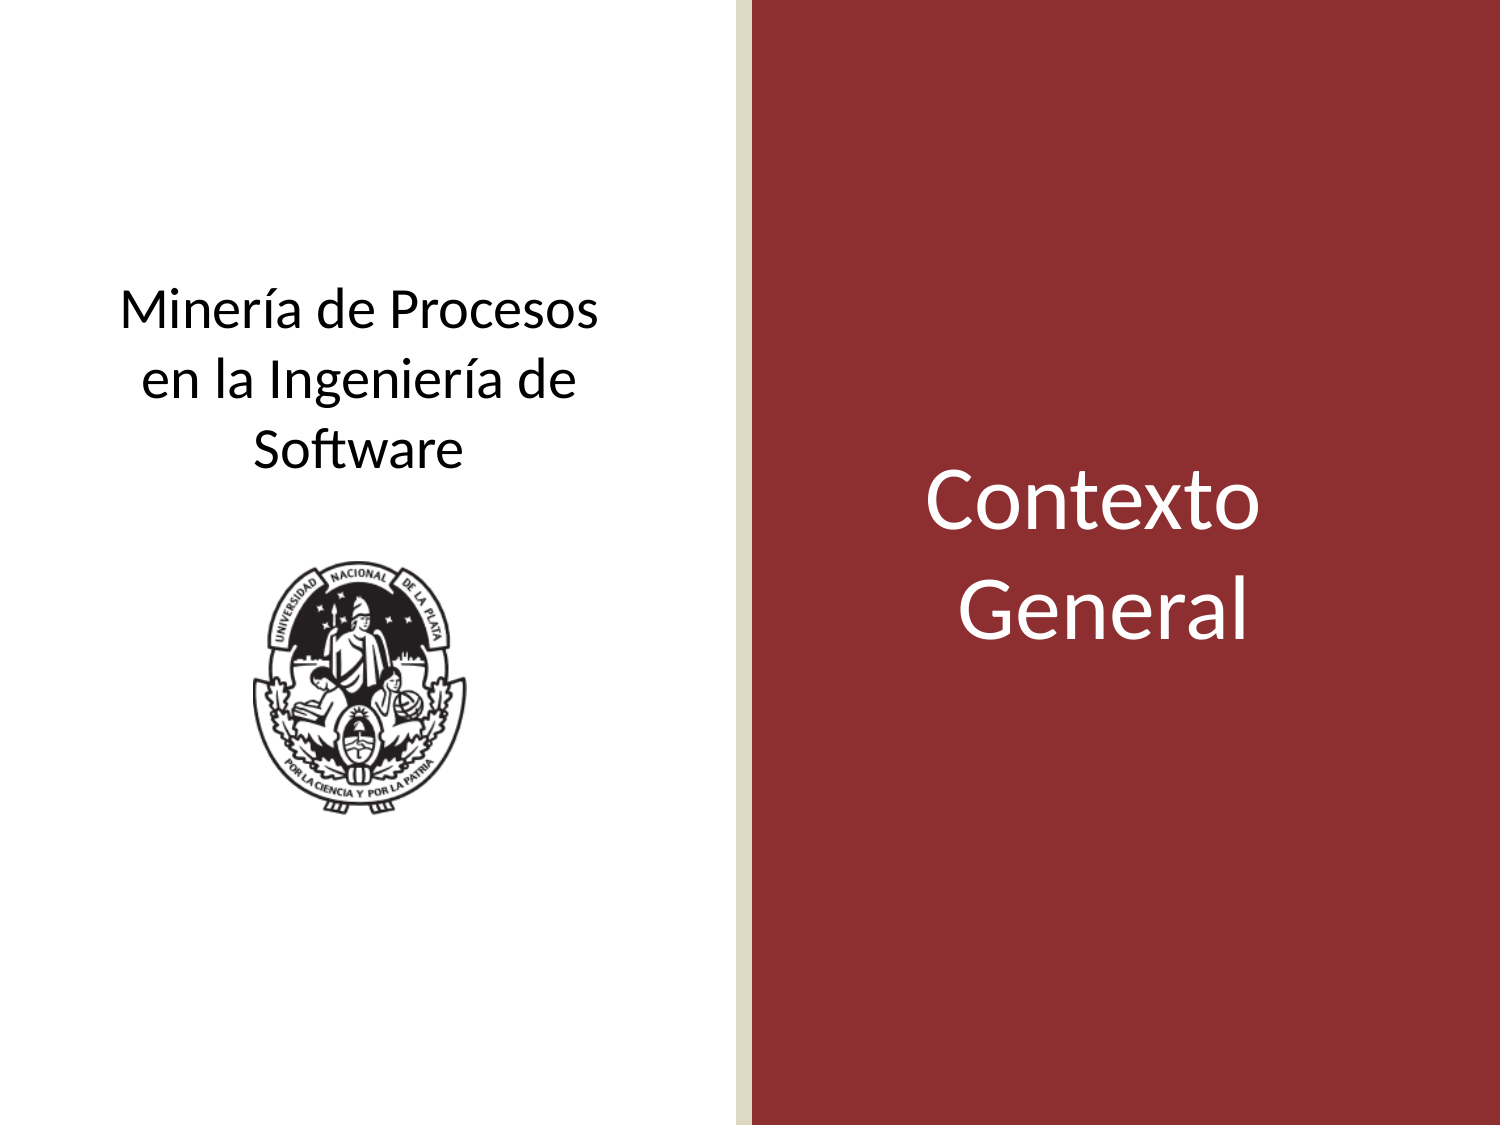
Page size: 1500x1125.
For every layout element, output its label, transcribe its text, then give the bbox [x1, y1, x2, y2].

text_box [750, 0, 1500, 1125]
text_box [738, 0, 750, 1125]
list Minería de Procesos en la Ingeniería de Software [75, 262, 644, 1005]
picture [253, 559, 467, 819]
text_box Contexto General [785, 373, 1424, 722]
